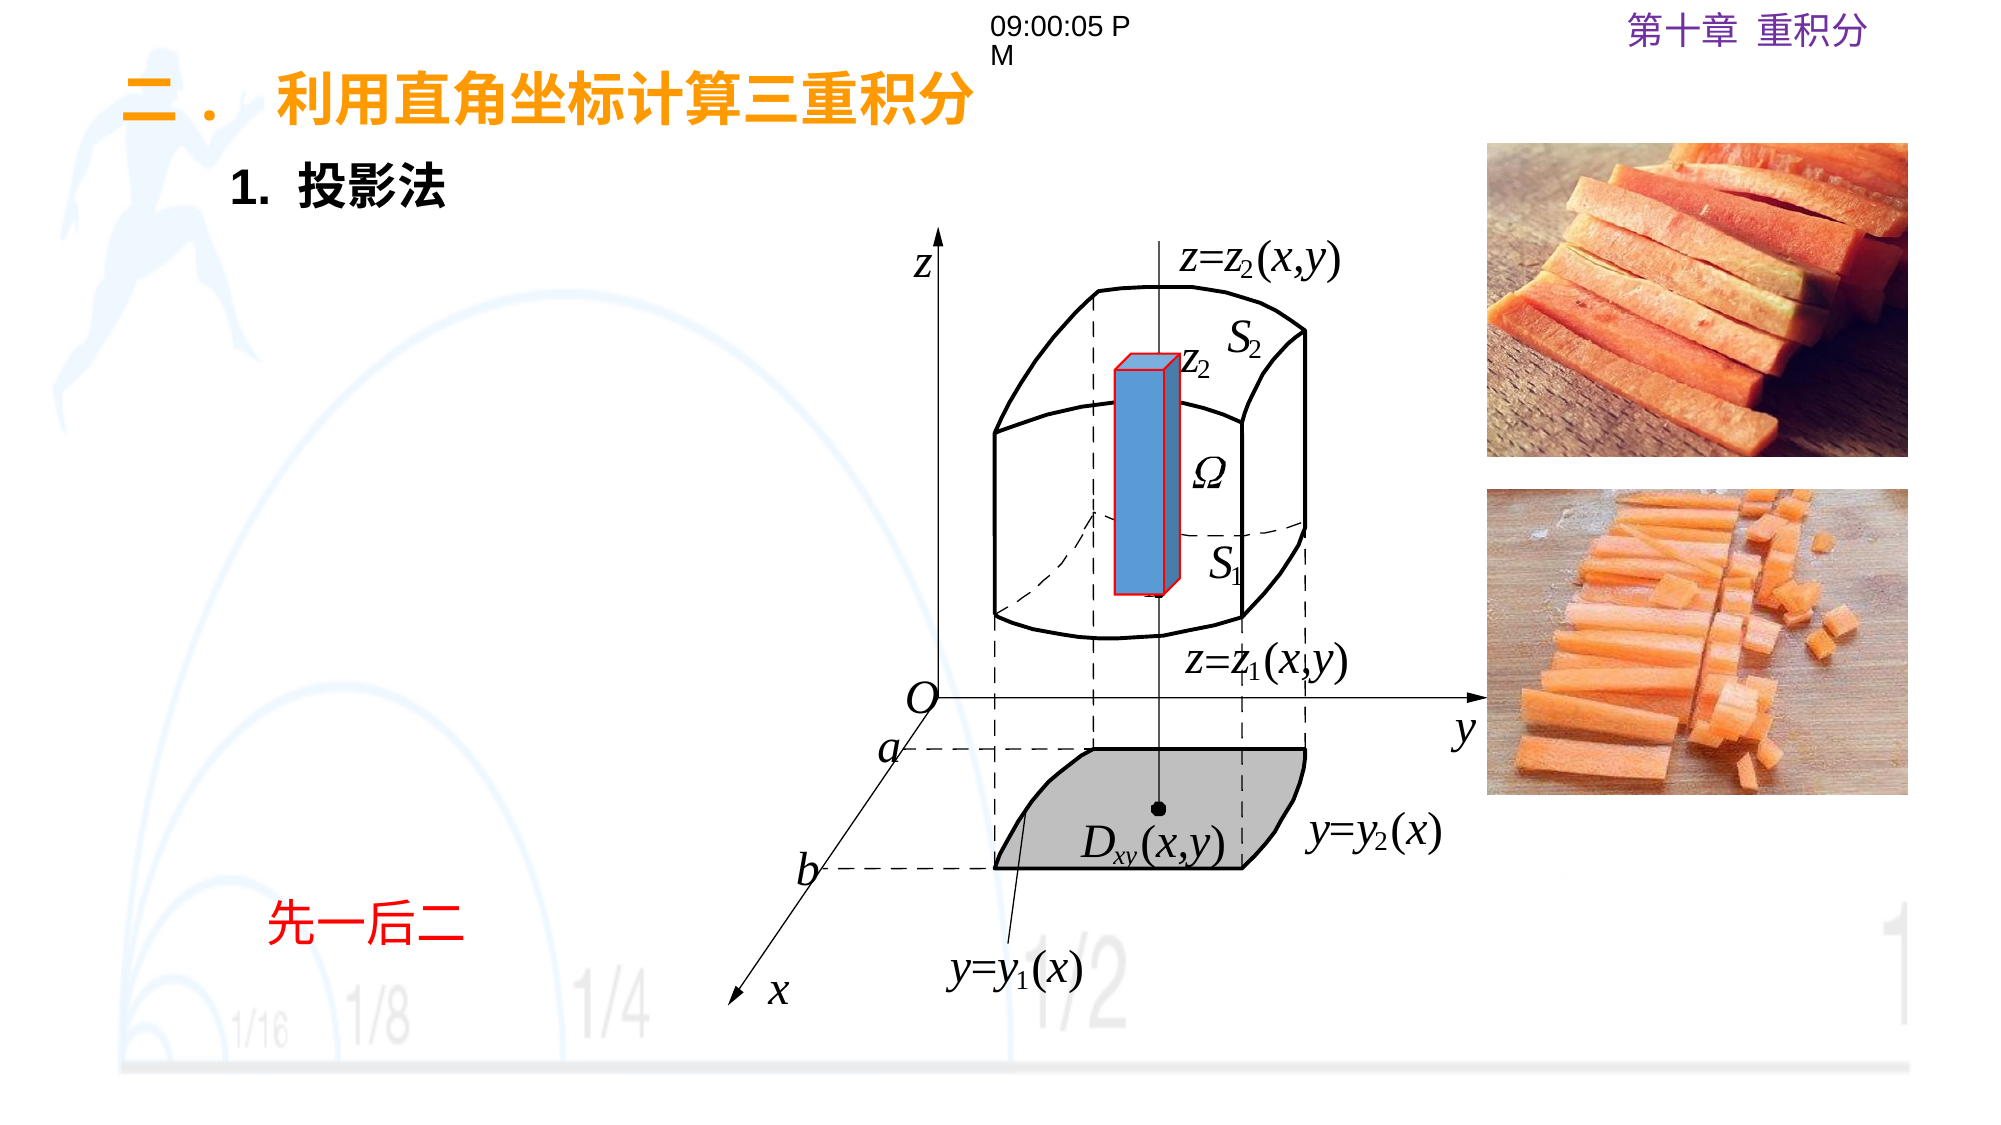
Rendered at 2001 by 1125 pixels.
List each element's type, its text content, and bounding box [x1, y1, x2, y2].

text_box 1. 投影法 [214, 146, 462, 222]
picture [1487, 489, 1908, 795]
text_box 二. 利用直角坐标计算三重积分 [105, 59, 1179, 135]
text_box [727, 223, 1488, 1024]
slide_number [975, 0, 1160, 59]
text_box 先一后二 [251, 884, 482, 959]
picture [1487, 143, 1908, 457]
